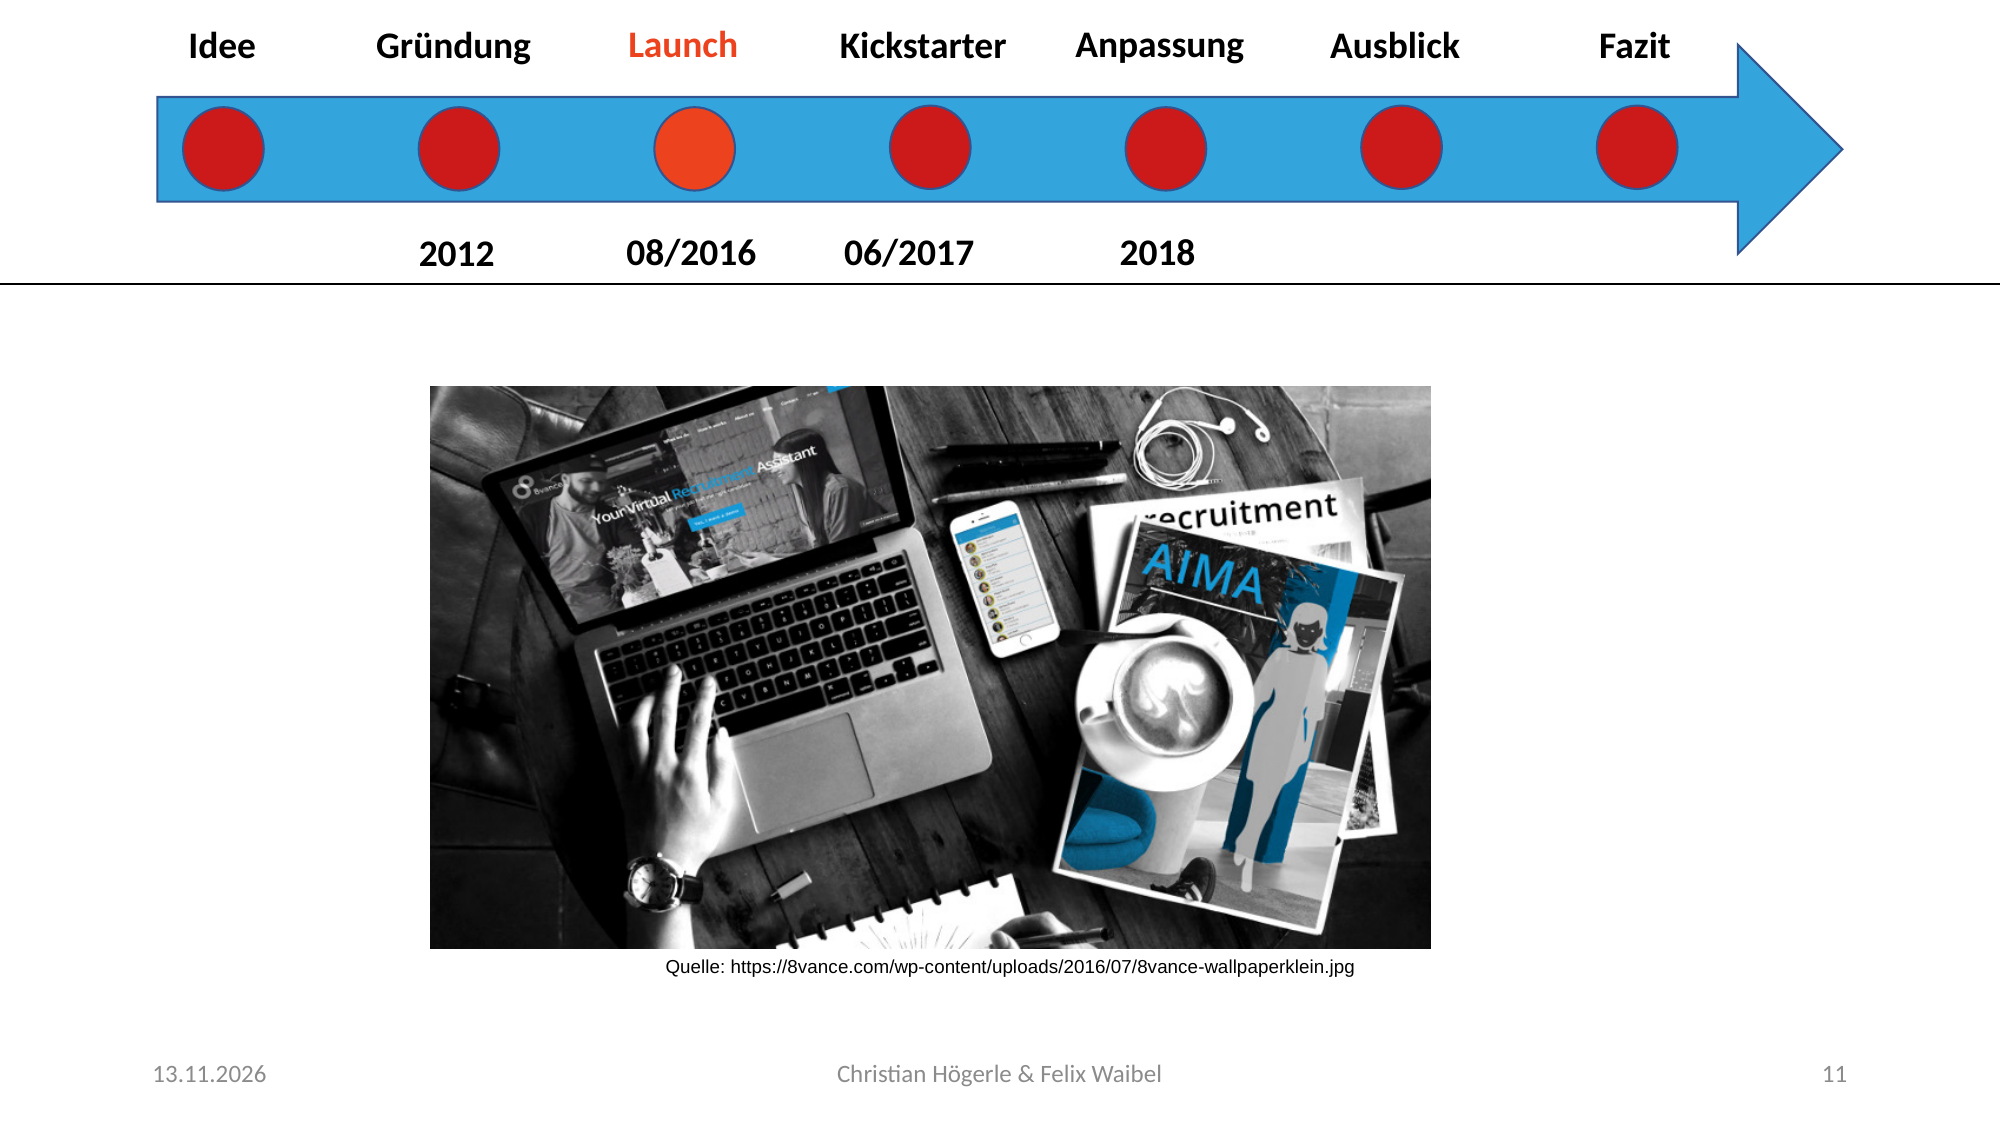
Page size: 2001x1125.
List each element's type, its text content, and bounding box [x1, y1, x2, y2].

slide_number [137, 1042, 588, 1103]
slide_number 11 [1412, 1042, 1863, 1103]
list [430, 386, 1431, 950]
text_box Quelle: https://8vance.com/wp-content/uploads/2016/07/8vance-wallpaperklein.jpg [650, 950, 1421, 985]
footer Christian Högerle & Felix Waibel [662, 1042, 1338, 1103]
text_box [157, 12, 1843, 283]
